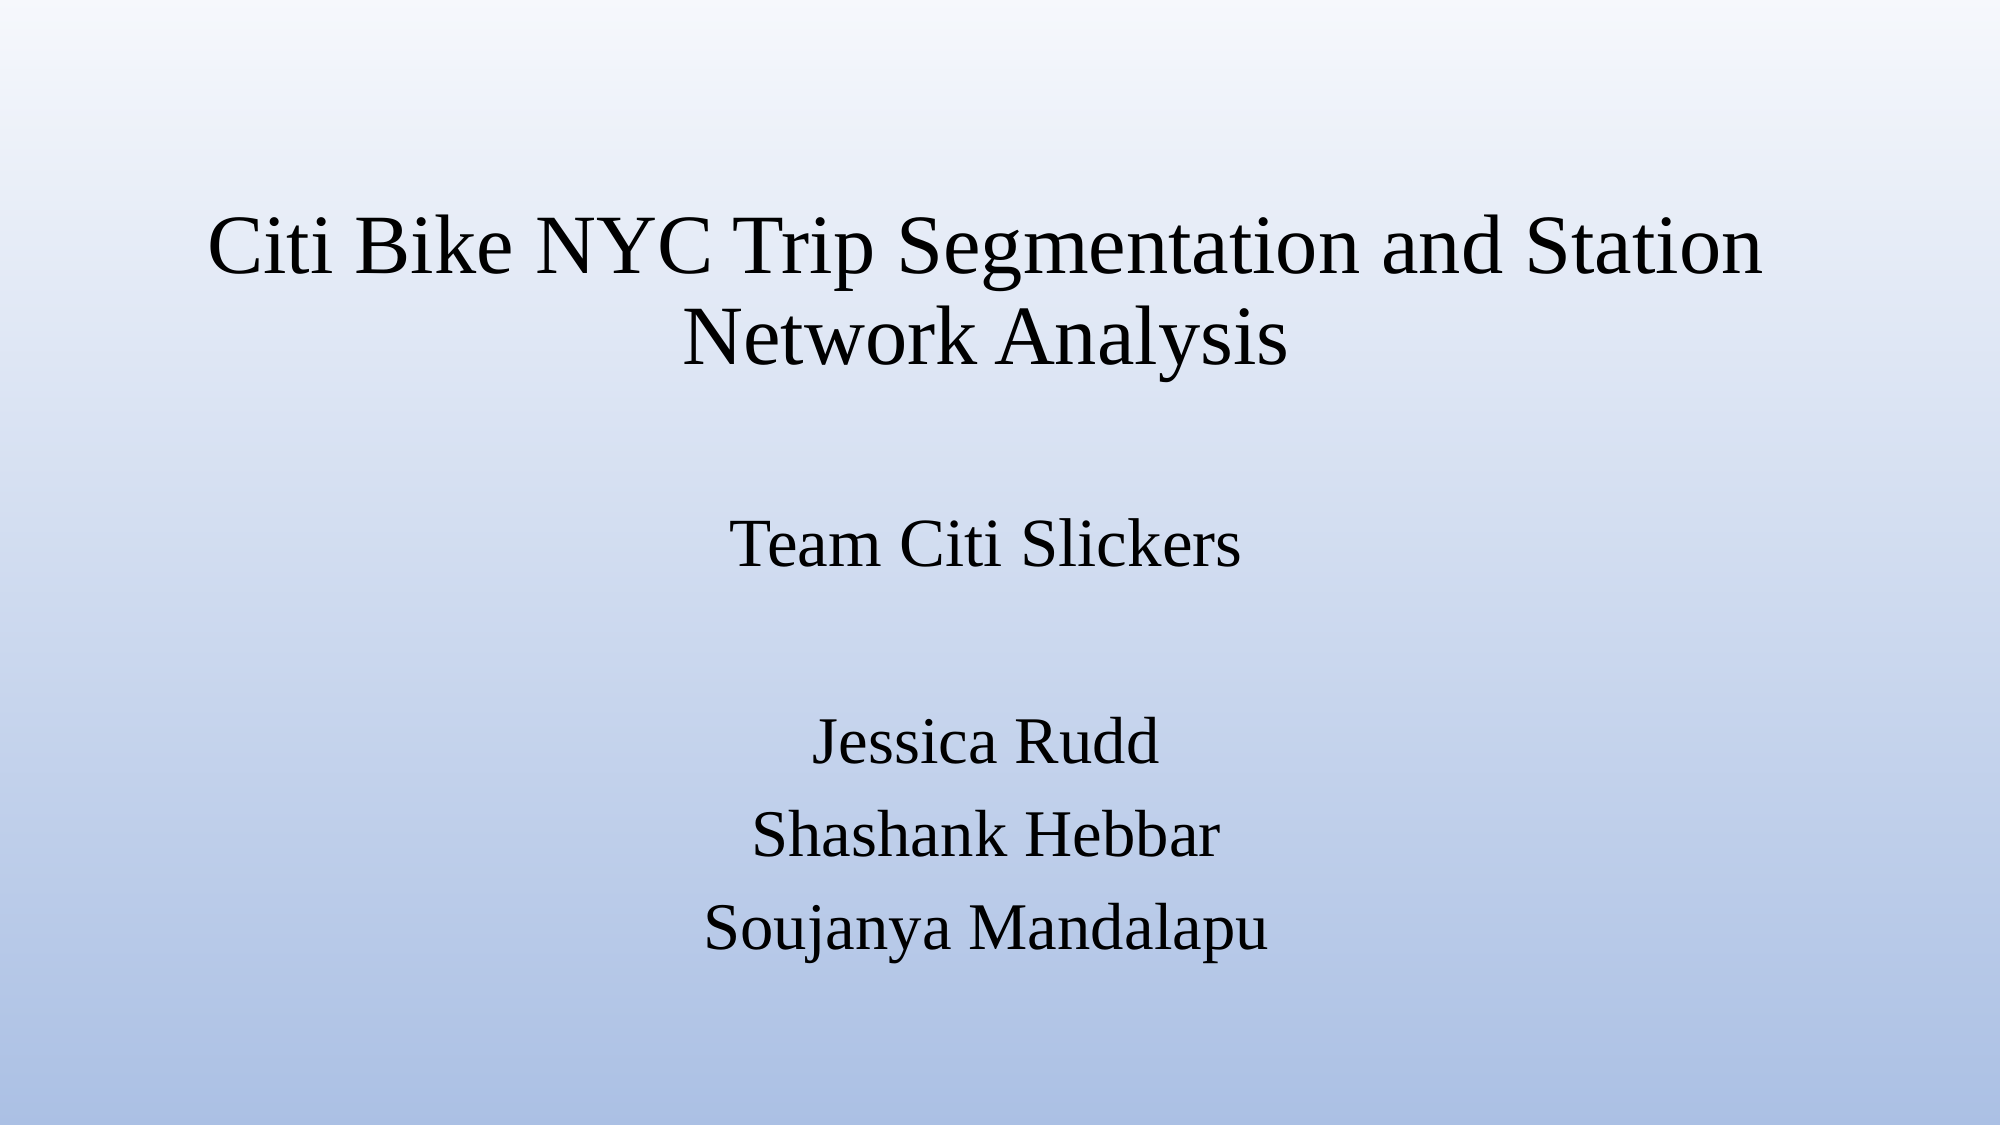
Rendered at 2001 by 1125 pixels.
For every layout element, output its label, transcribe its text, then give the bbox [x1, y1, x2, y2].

subtitle Jessica Rudd Shashank Hebbar Soujanya Mandalapu [236, 698, 1737, 971]
title Citi Bike NYC Trip Segmentation and Station Network Analysis Team Citi Slickers [106, 192, 1868, 654]
